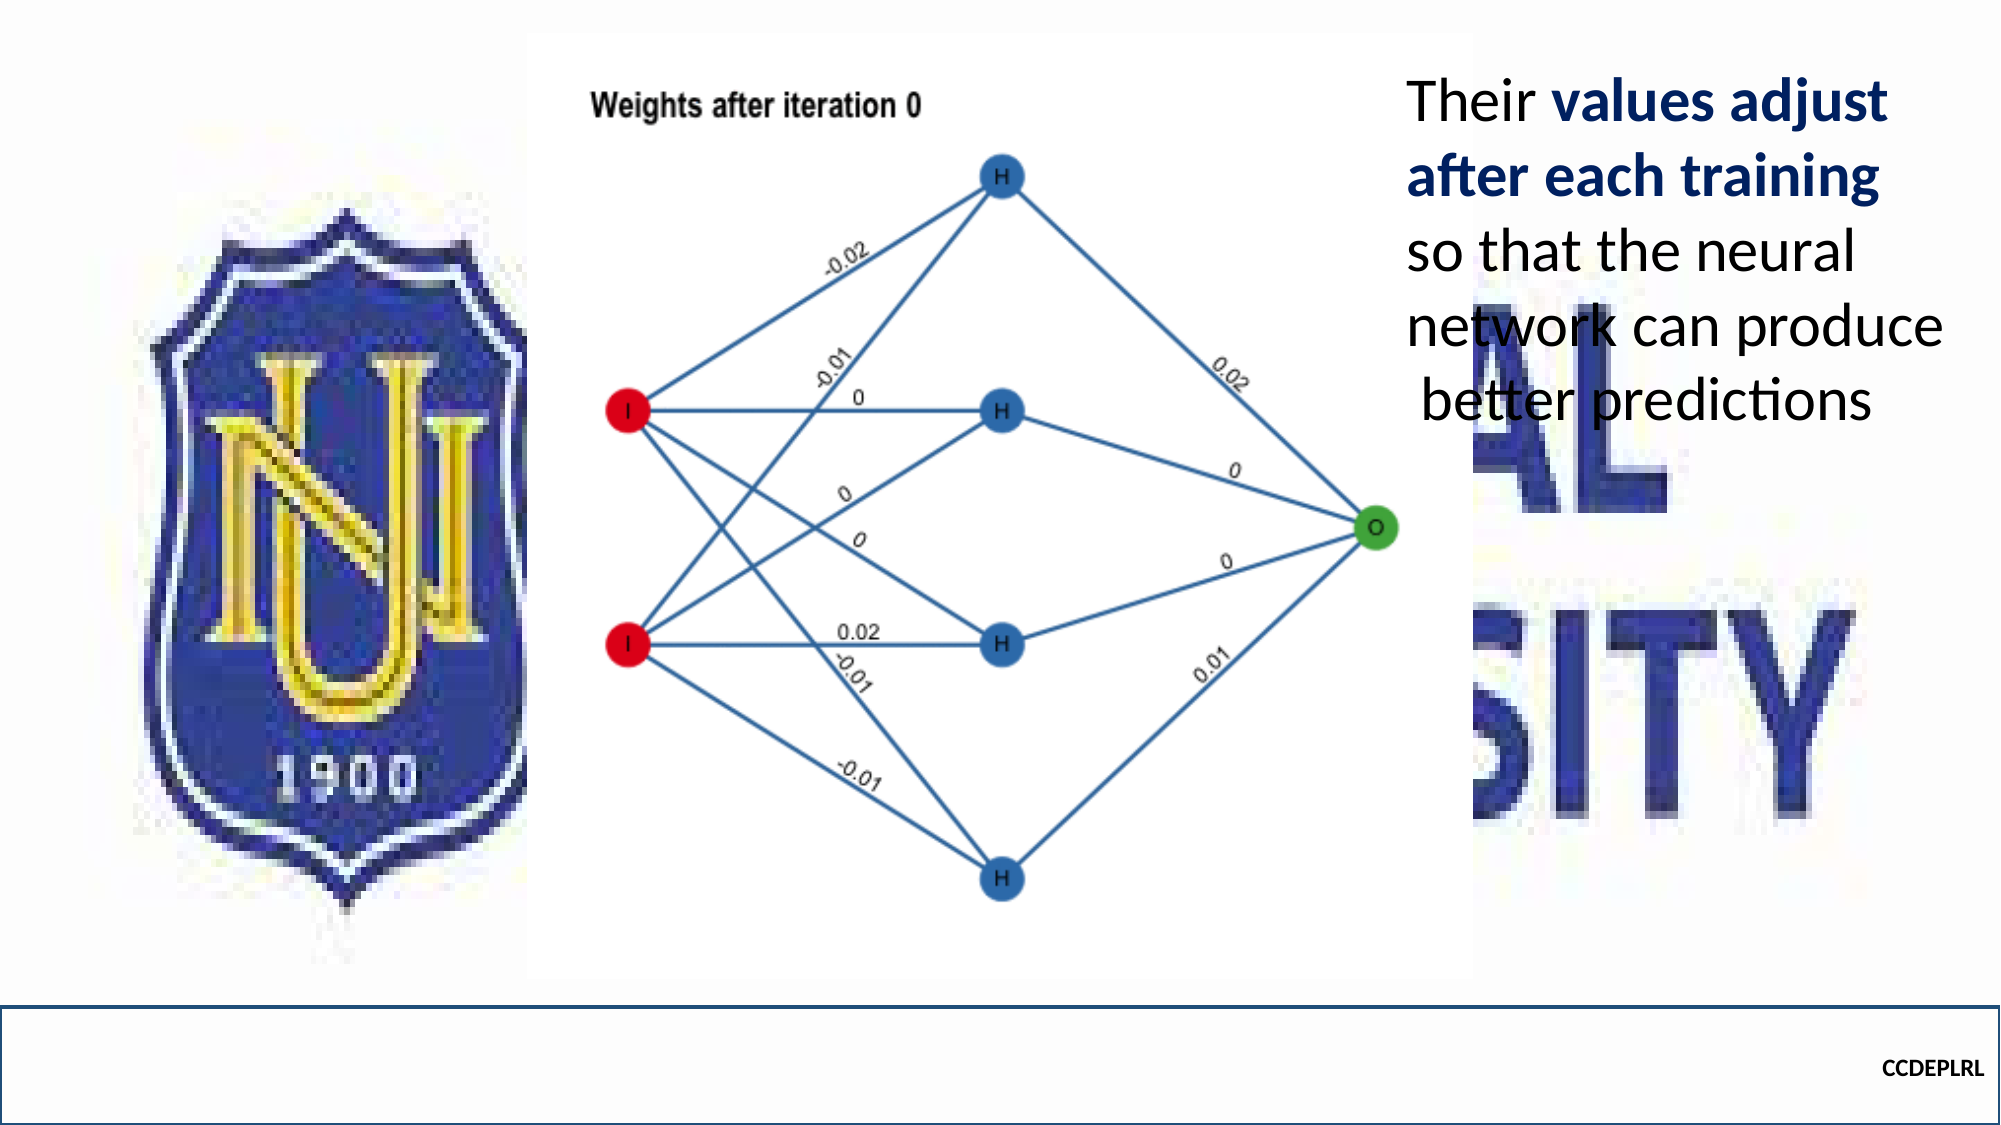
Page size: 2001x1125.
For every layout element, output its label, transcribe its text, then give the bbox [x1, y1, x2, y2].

text_box [83, 172, 527, 688]
picture [0, 0, 2000, 1007]
text_box Their values adjust after each training so that the neural network can produce better predictions [1473, 51, 1964, 441]
text_box [1473, 441, 1916, 688]
footer CCDEPLRL [0, 1007, 2000, 1125]
